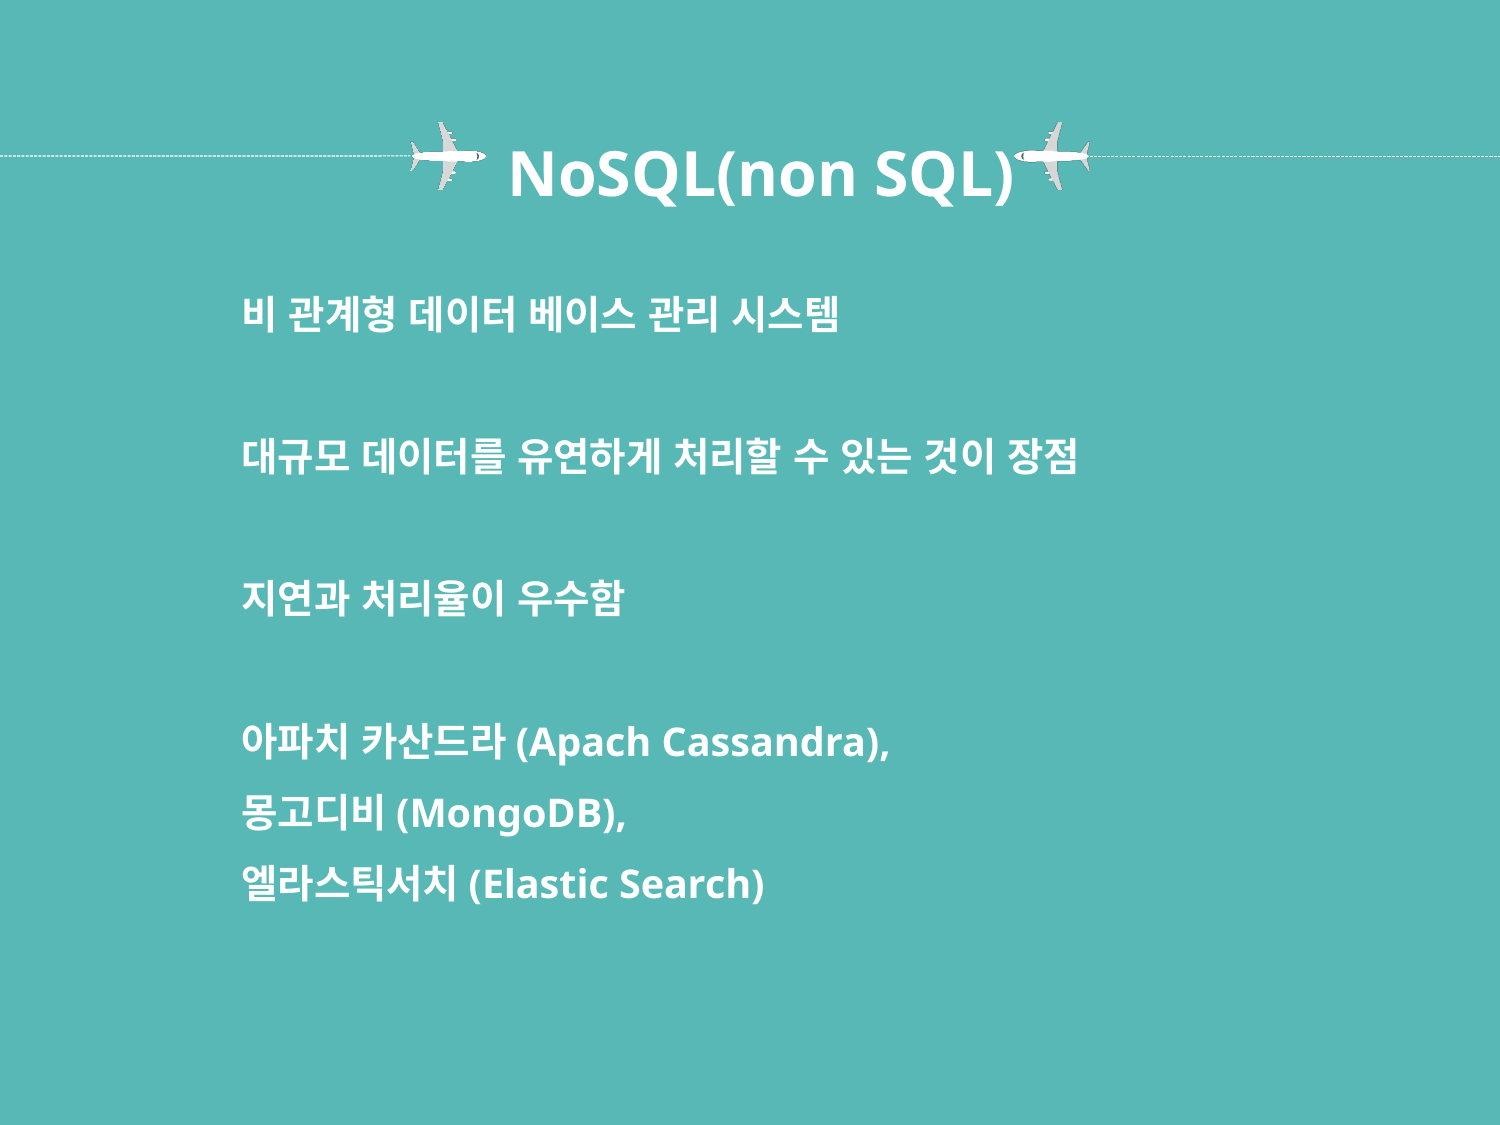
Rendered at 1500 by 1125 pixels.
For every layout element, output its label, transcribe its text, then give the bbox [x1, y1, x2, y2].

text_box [0, 122, 486, 190]
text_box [1014, 122, 1500, 190]
text_box NoSQL(non SQL) [491, 88, 1032, 216]
text_box 비 관계형 데이터 베이스 관리 시스템 대규모 데이터를 유연하게 처리할 수 있는 것이 장점 지연과 처리율이 우수함 아파치 카산드라(Apach Cassandra), 몽고디비(MongoDB), 엘라스틱서치(Elastic Search) [226, 258, 1273, 915]
